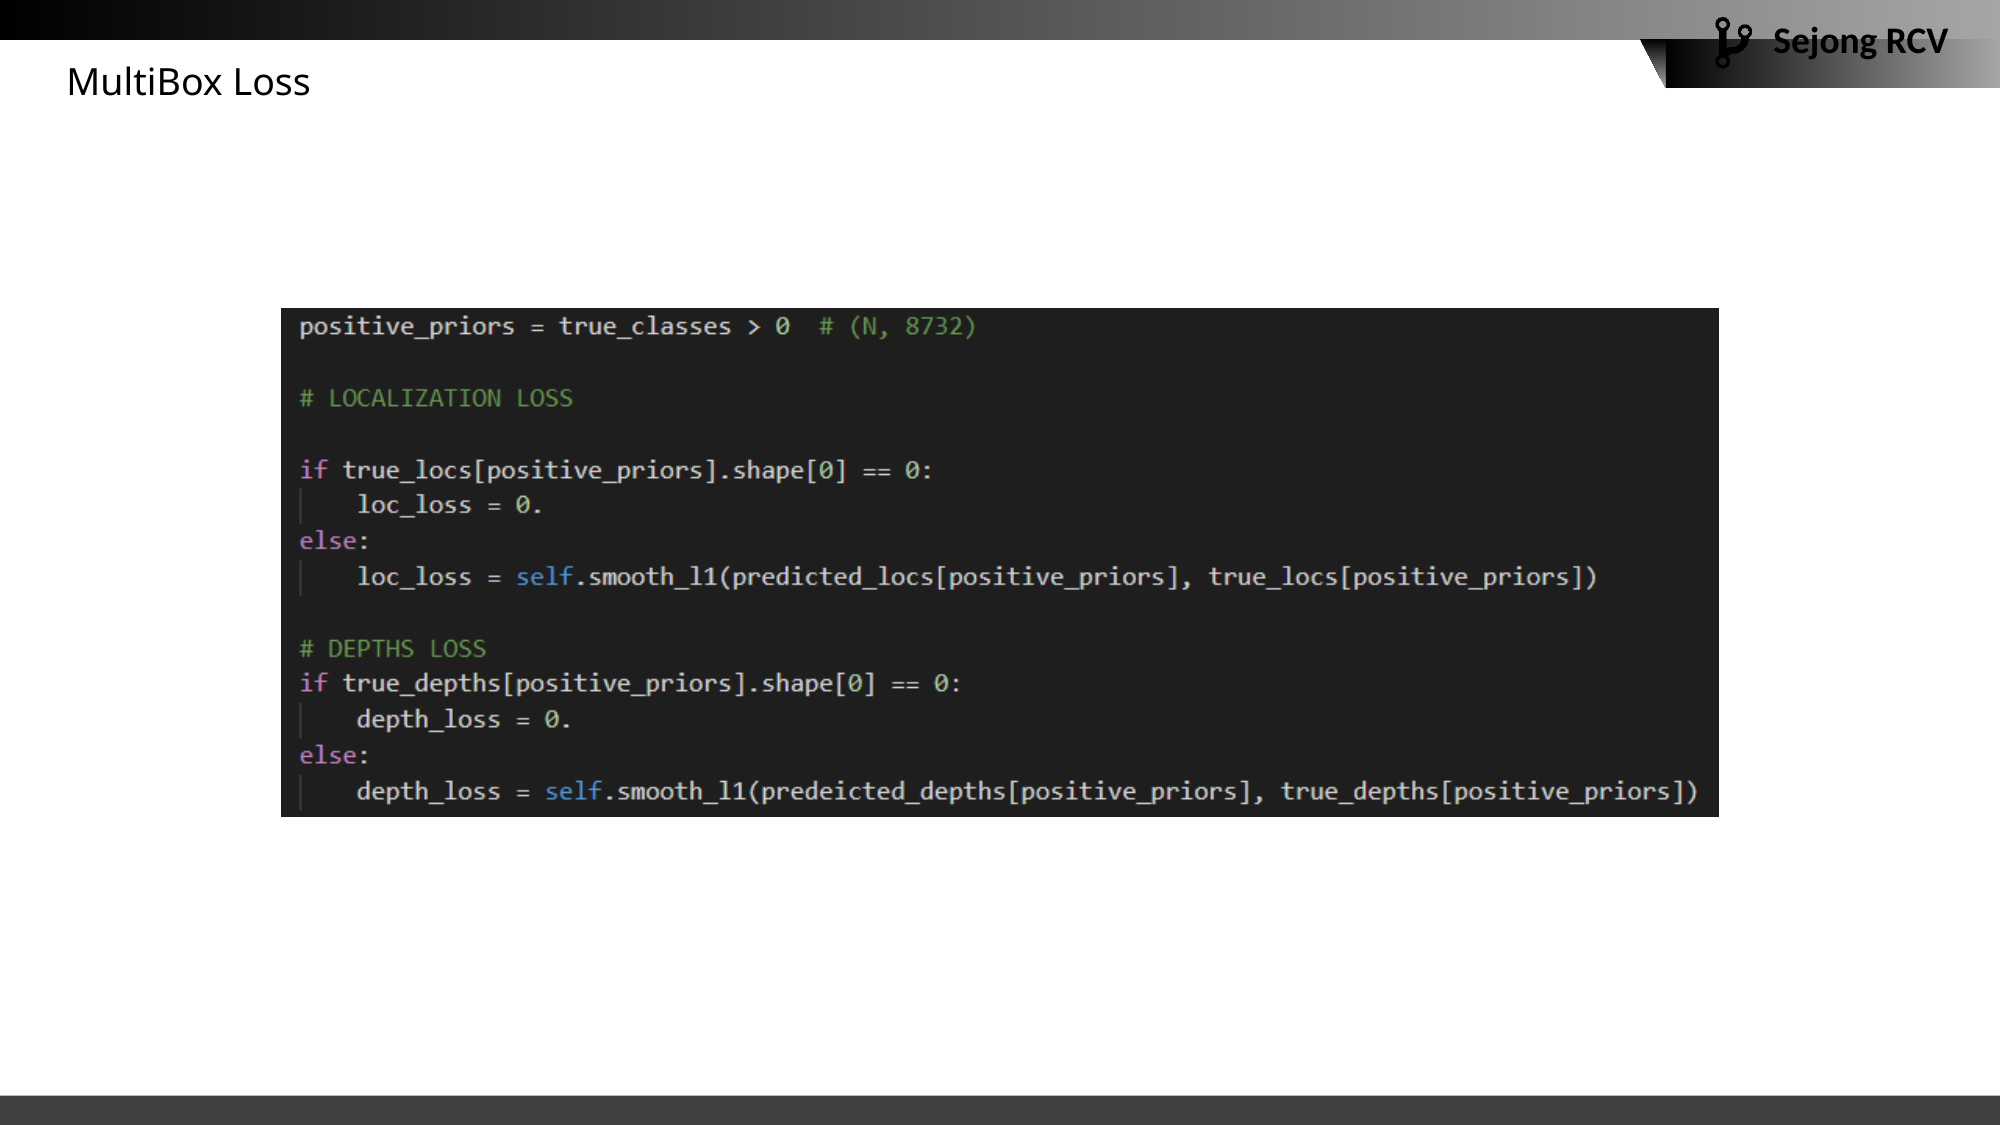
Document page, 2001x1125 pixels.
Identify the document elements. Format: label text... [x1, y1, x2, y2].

picture [1704, 13, 1763, 72]
text_box MultiBox Loss [51, 50, 326, 111]
picture [280, 308, 1719, 817]
